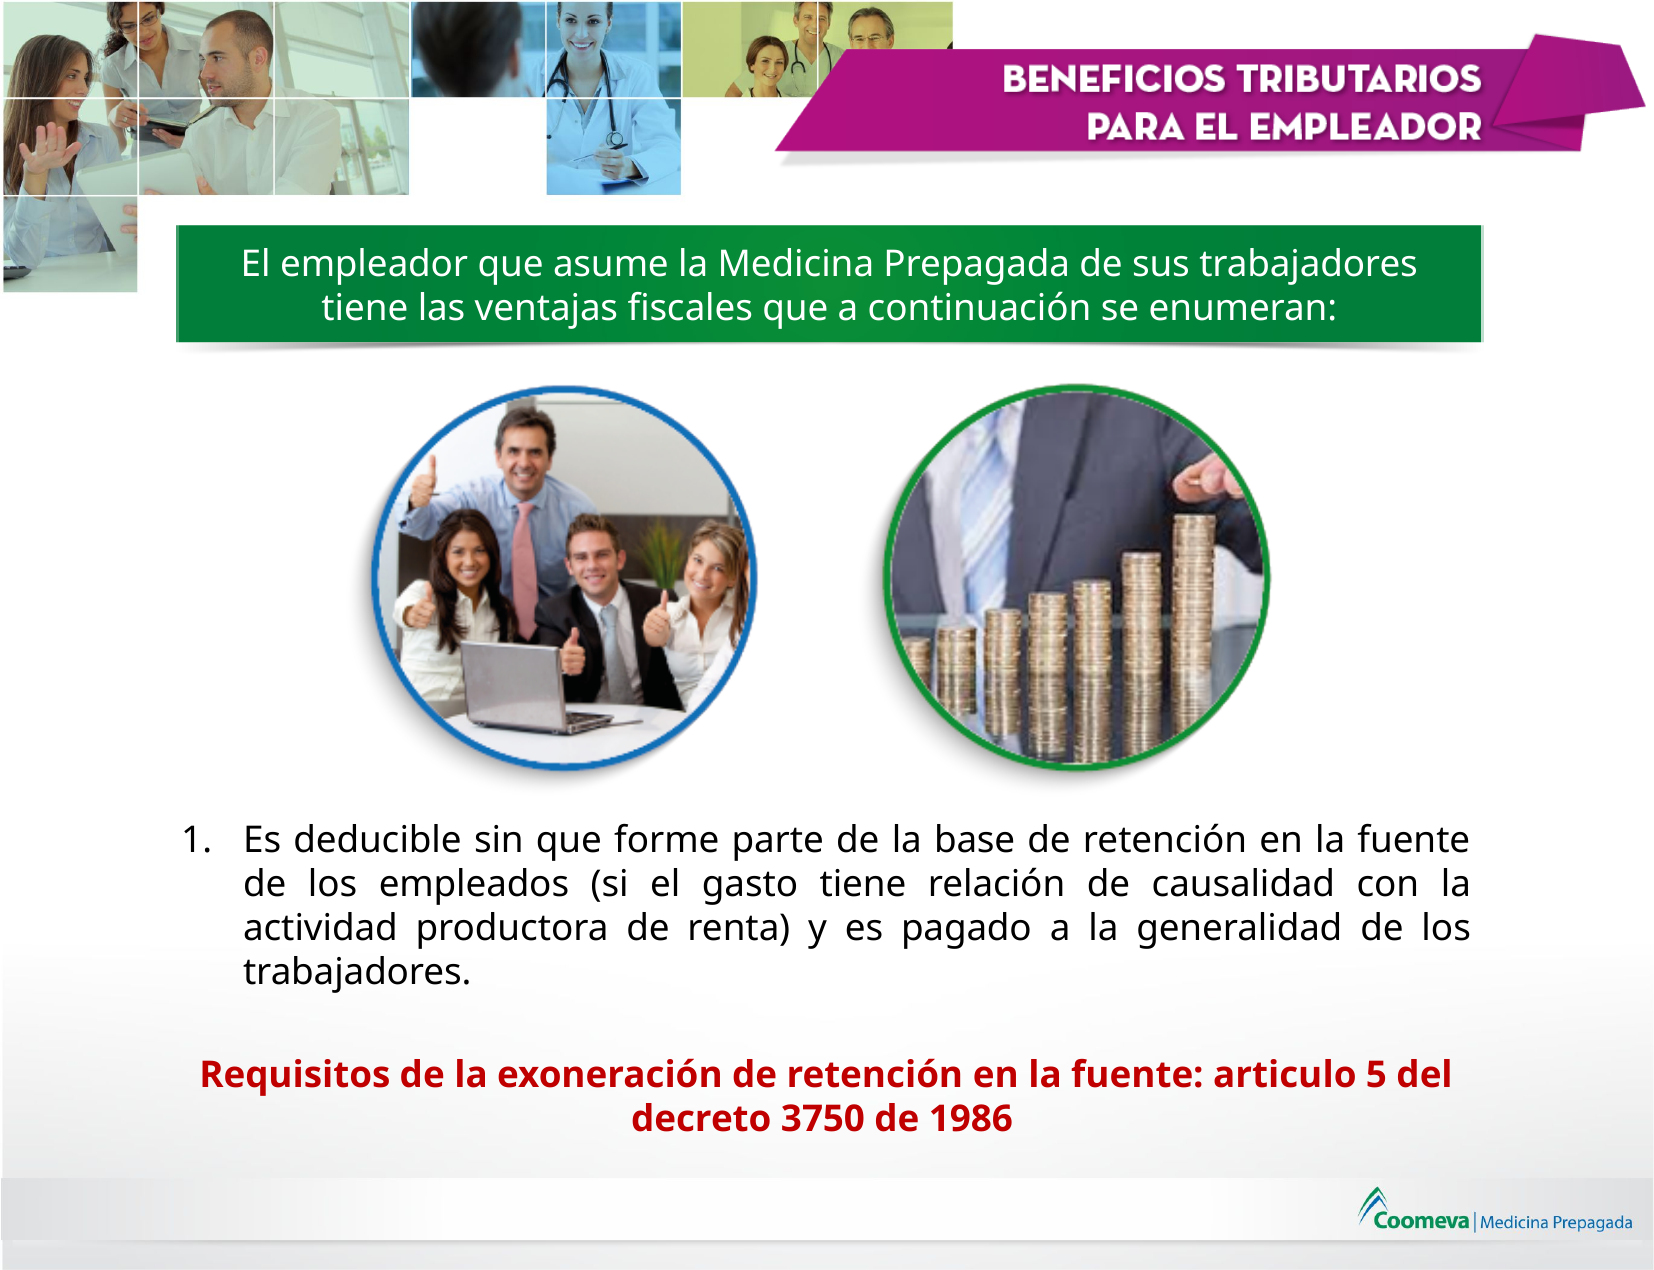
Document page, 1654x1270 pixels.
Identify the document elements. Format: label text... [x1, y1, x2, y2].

picture [0, 0, 1654, 1270]
text_box Es deducible sin que forme parte de la base de retención en la fuente de los empleados (si el gasto tiene relación de causalidad con la actividad productora de renta) y es pagado a la generalidad de los trabajadores. Requisitos de la exoneración de retención en la fuente: articulo 5 del decreto 3750 de 1986 [166, 807, 1488, 1191]
